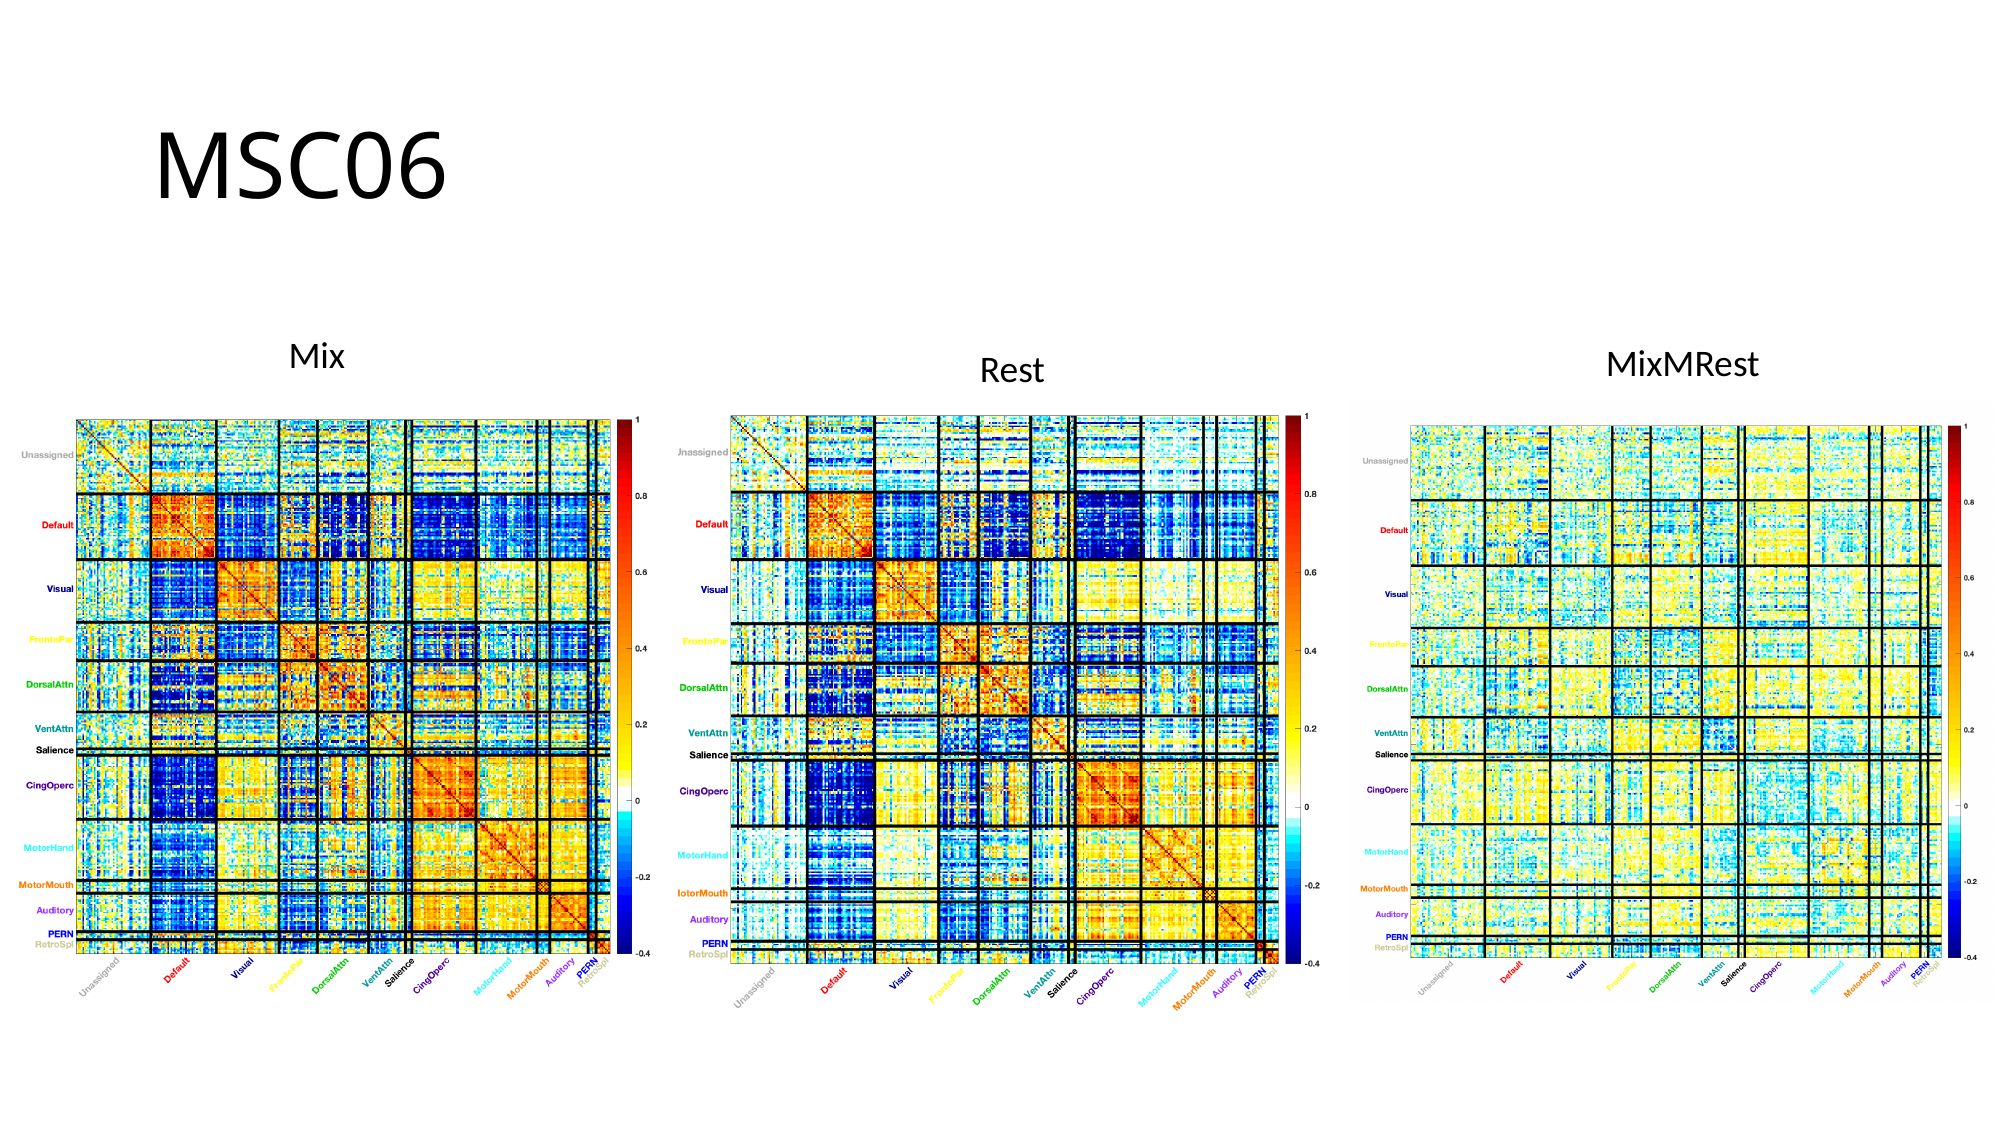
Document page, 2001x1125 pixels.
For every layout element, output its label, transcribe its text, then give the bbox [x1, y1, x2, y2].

title MSC06 [137, 59, 1863, 278]
picture [9, 394, 1994, 1019]
text_box Rest [965, 337, 1061, 394]
text_box Mix [273, 324, 361, 384]
text_box MixMRest [1591, 331, 1775, 392]
